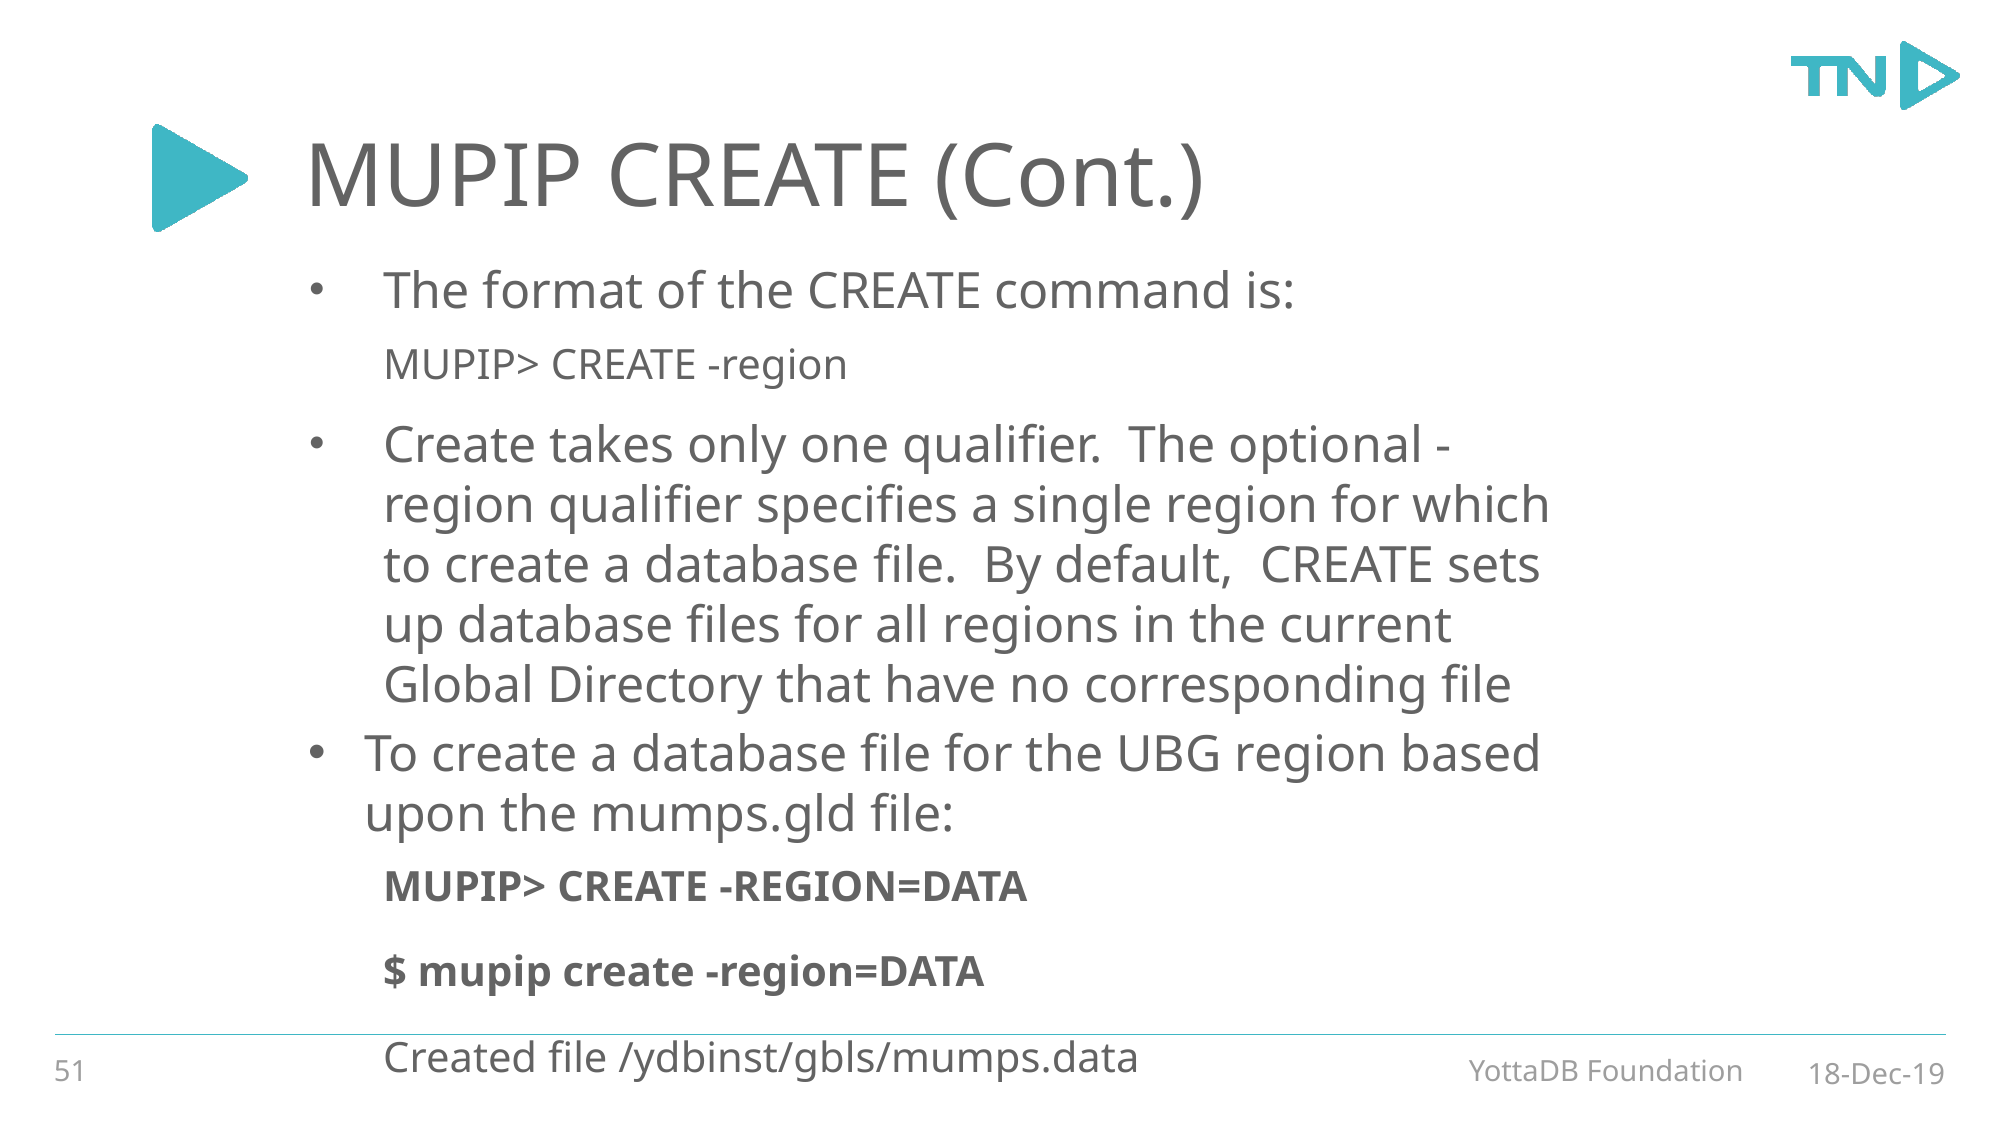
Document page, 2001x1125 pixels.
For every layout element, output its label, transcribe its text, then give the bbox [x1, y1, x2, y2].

footer YottaDB Foundation [1083, 1042, 1759, 1103]
slide_number 18-Dec-19 [1762, 1042, 1961, 1103]
slide_number 51 [39, 1042, 156, 1103]
title MUPIP CREATE (Cont.) [289, 124, 1590, 232]
picture [152, 124, 248, 232]
list The format of the CREATE command is: MUPIP> CREATE -region Create takes only one qualifier. The optional -region qualifier specifies a single region for which to create a database file. By default, CREATE sets up database files for all regions in the current Global Directory that have no corresponding file To create a database file for the UBG region based upon the mumps.gld file: MUPIP> CREATE -REGION=DATA $ mupip create -region=DATA Created file /ydbinst/gbls/mumps.data [293, 251, 1590, 919]
picture [1791, 41, 1960, 110]
